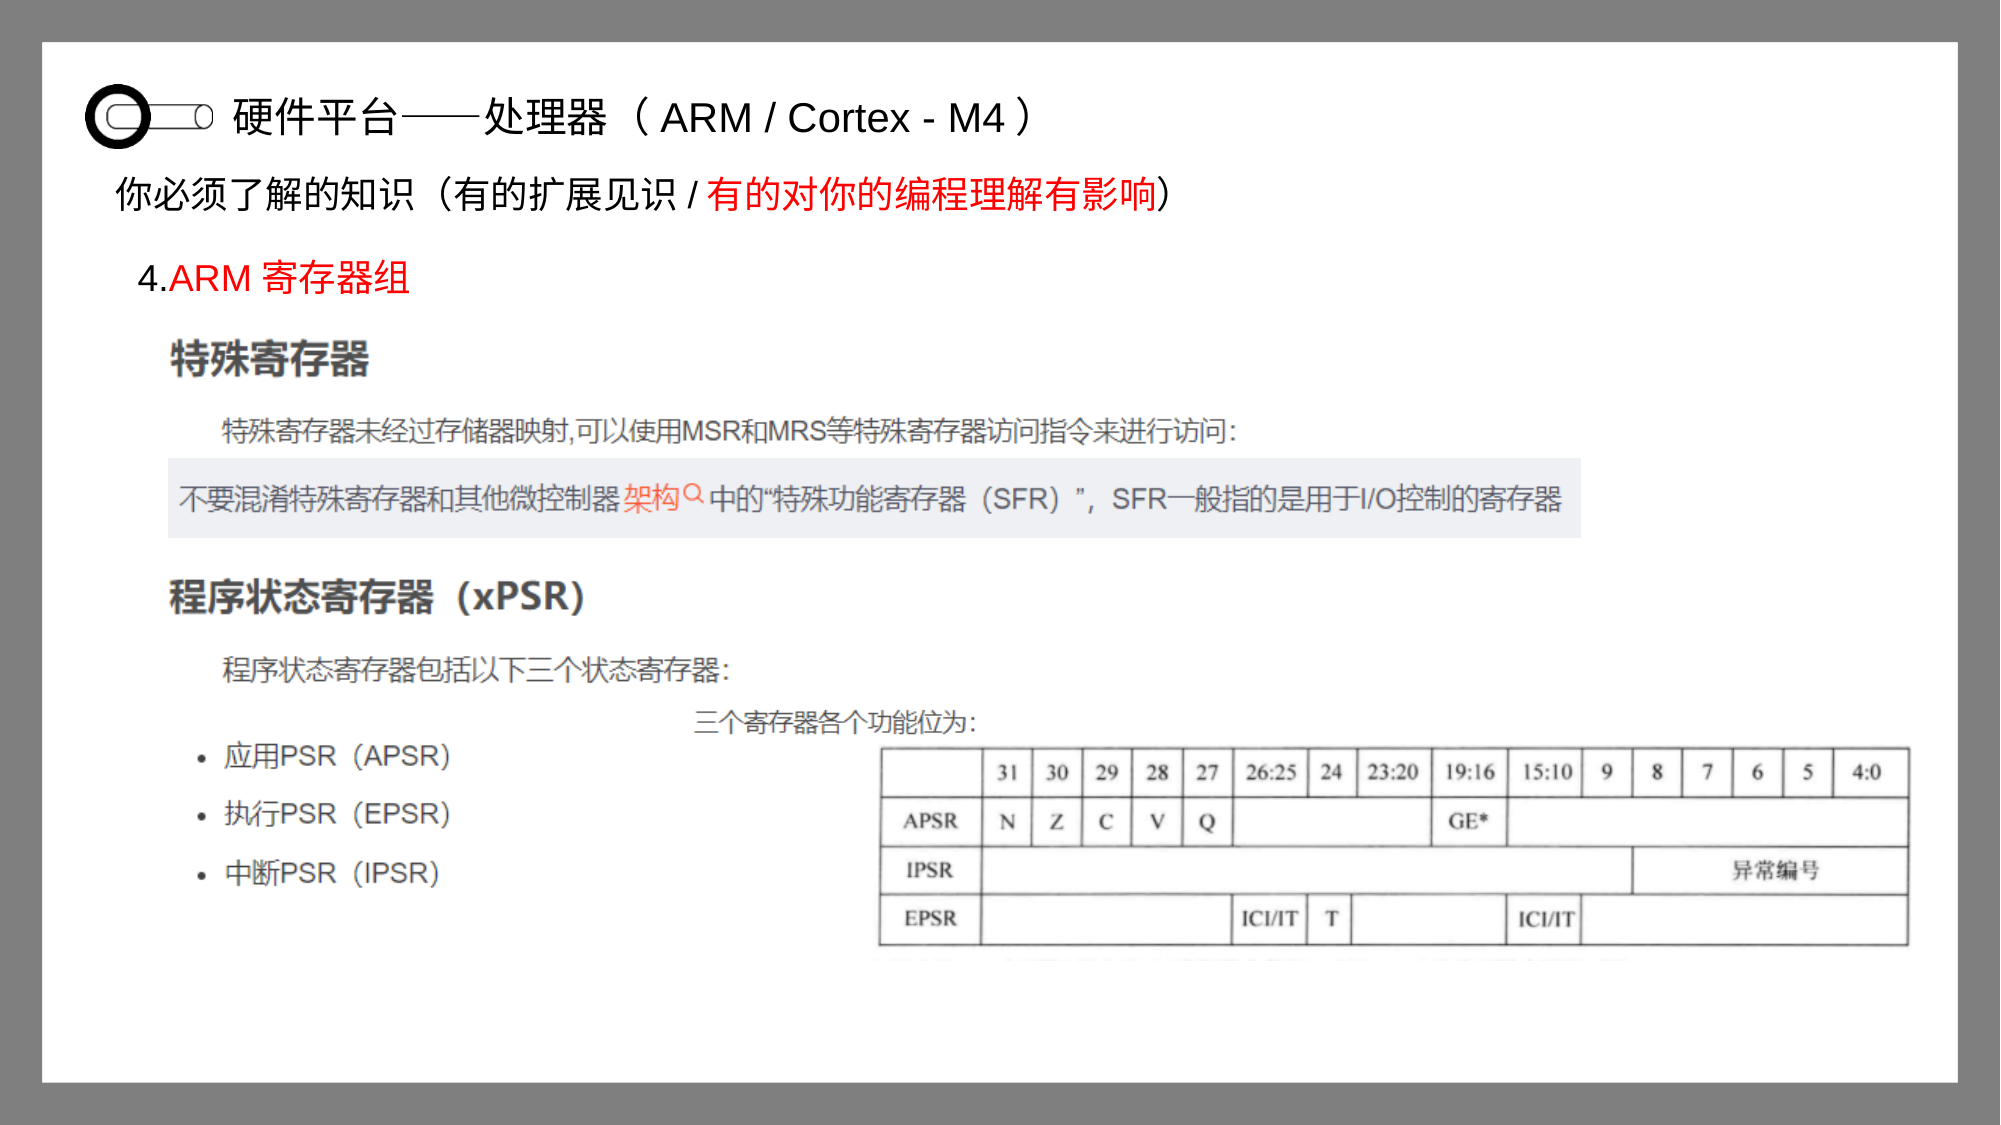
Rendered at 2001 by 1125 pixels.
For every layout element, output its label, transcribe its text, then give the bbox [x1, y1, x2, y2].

picture [151, 555, 1950, 961]
text_box [0, 0, 2000, 1125]
text_box 4.ARM寄存器组 [123, 246, 426, 306]
picture [151, 319, 1581, 538]
text_box 你必须了解的知识（有的扩展见识/有的对你的编程理解有影响） [101, 163, 1210, 224]
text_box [85, 84, 1114, 149]
